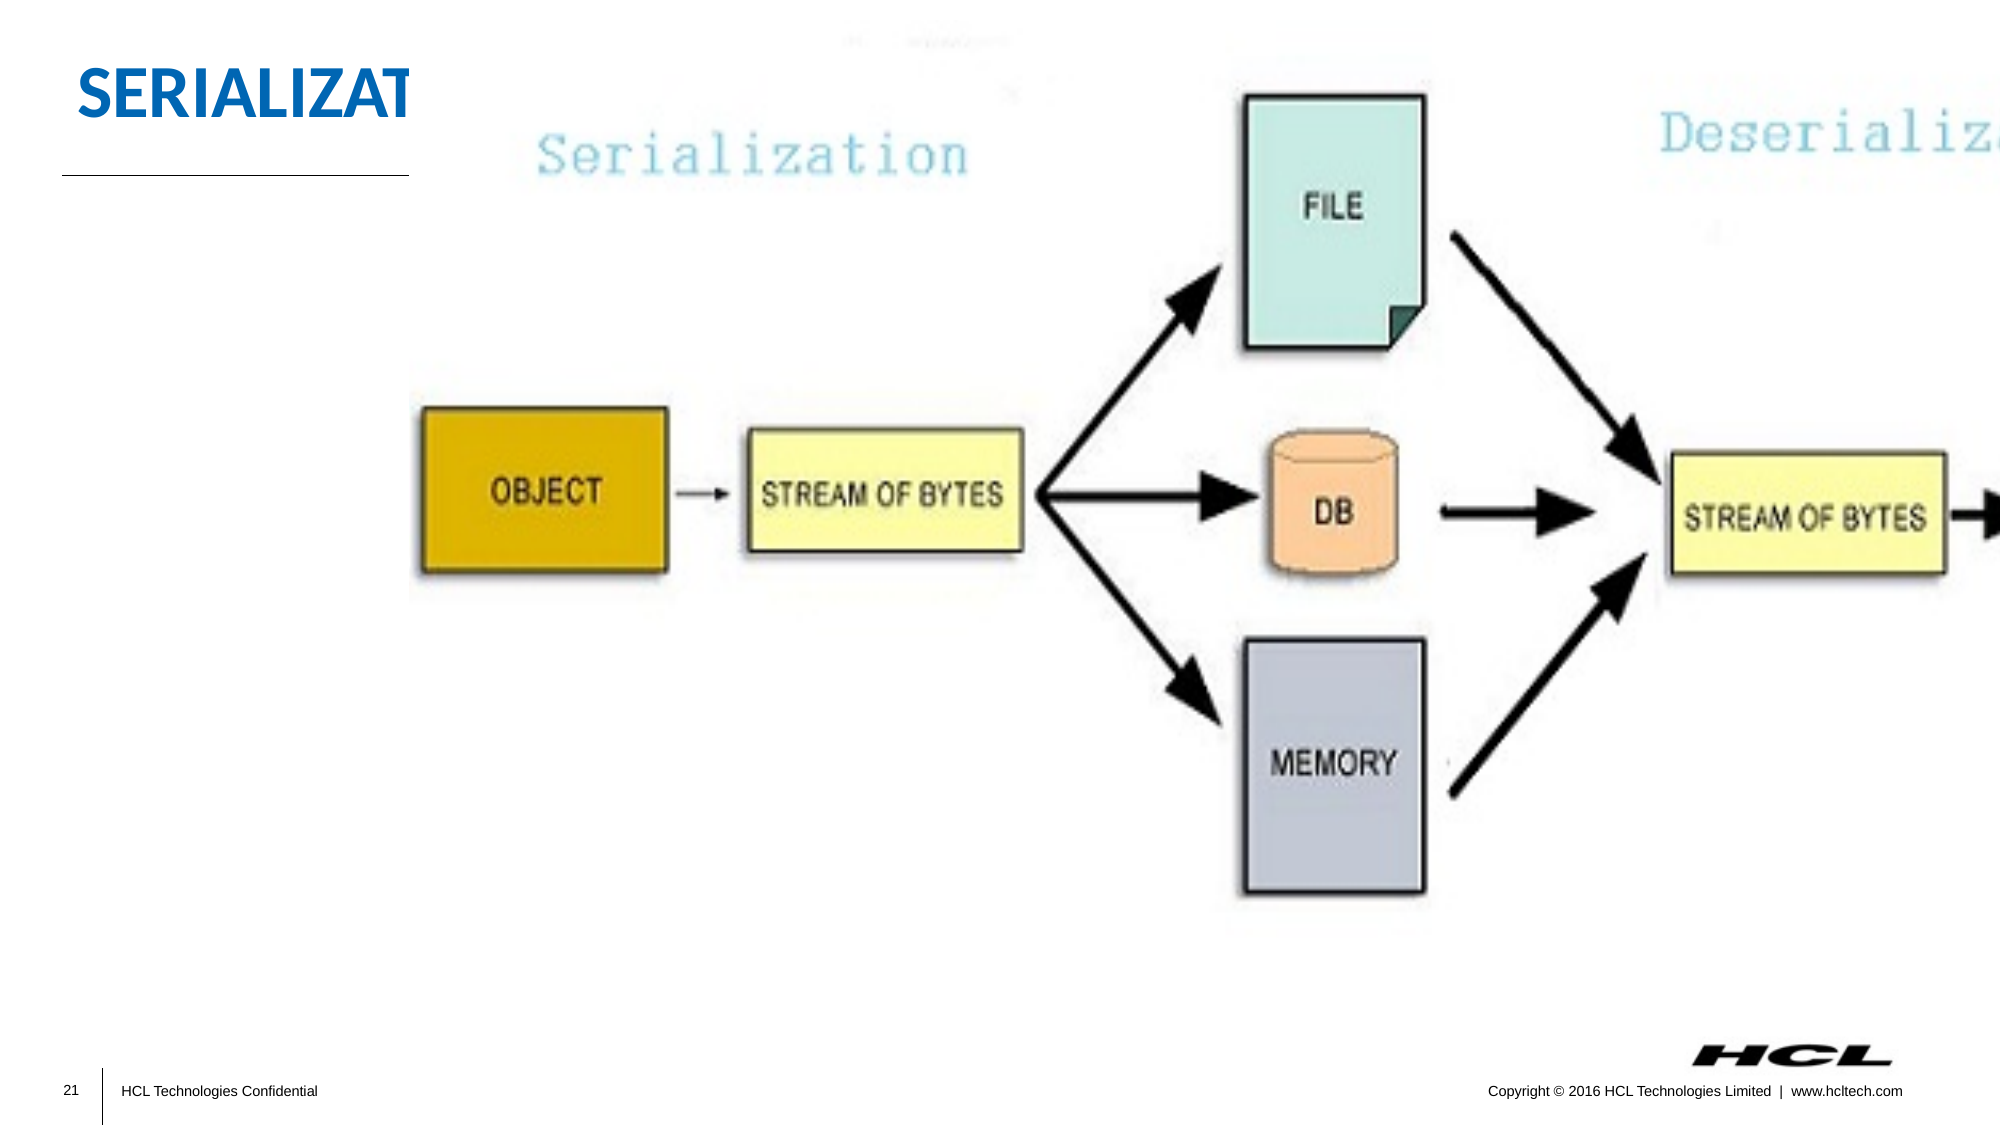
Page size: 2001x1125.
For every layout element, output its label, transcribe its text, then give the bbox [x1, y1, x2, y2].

title Serialization and Deserialization in Java [62, 42, 409, 144]
picture [1660, 1024, 1924, 1080]
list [409, 20, 2000, 981]
